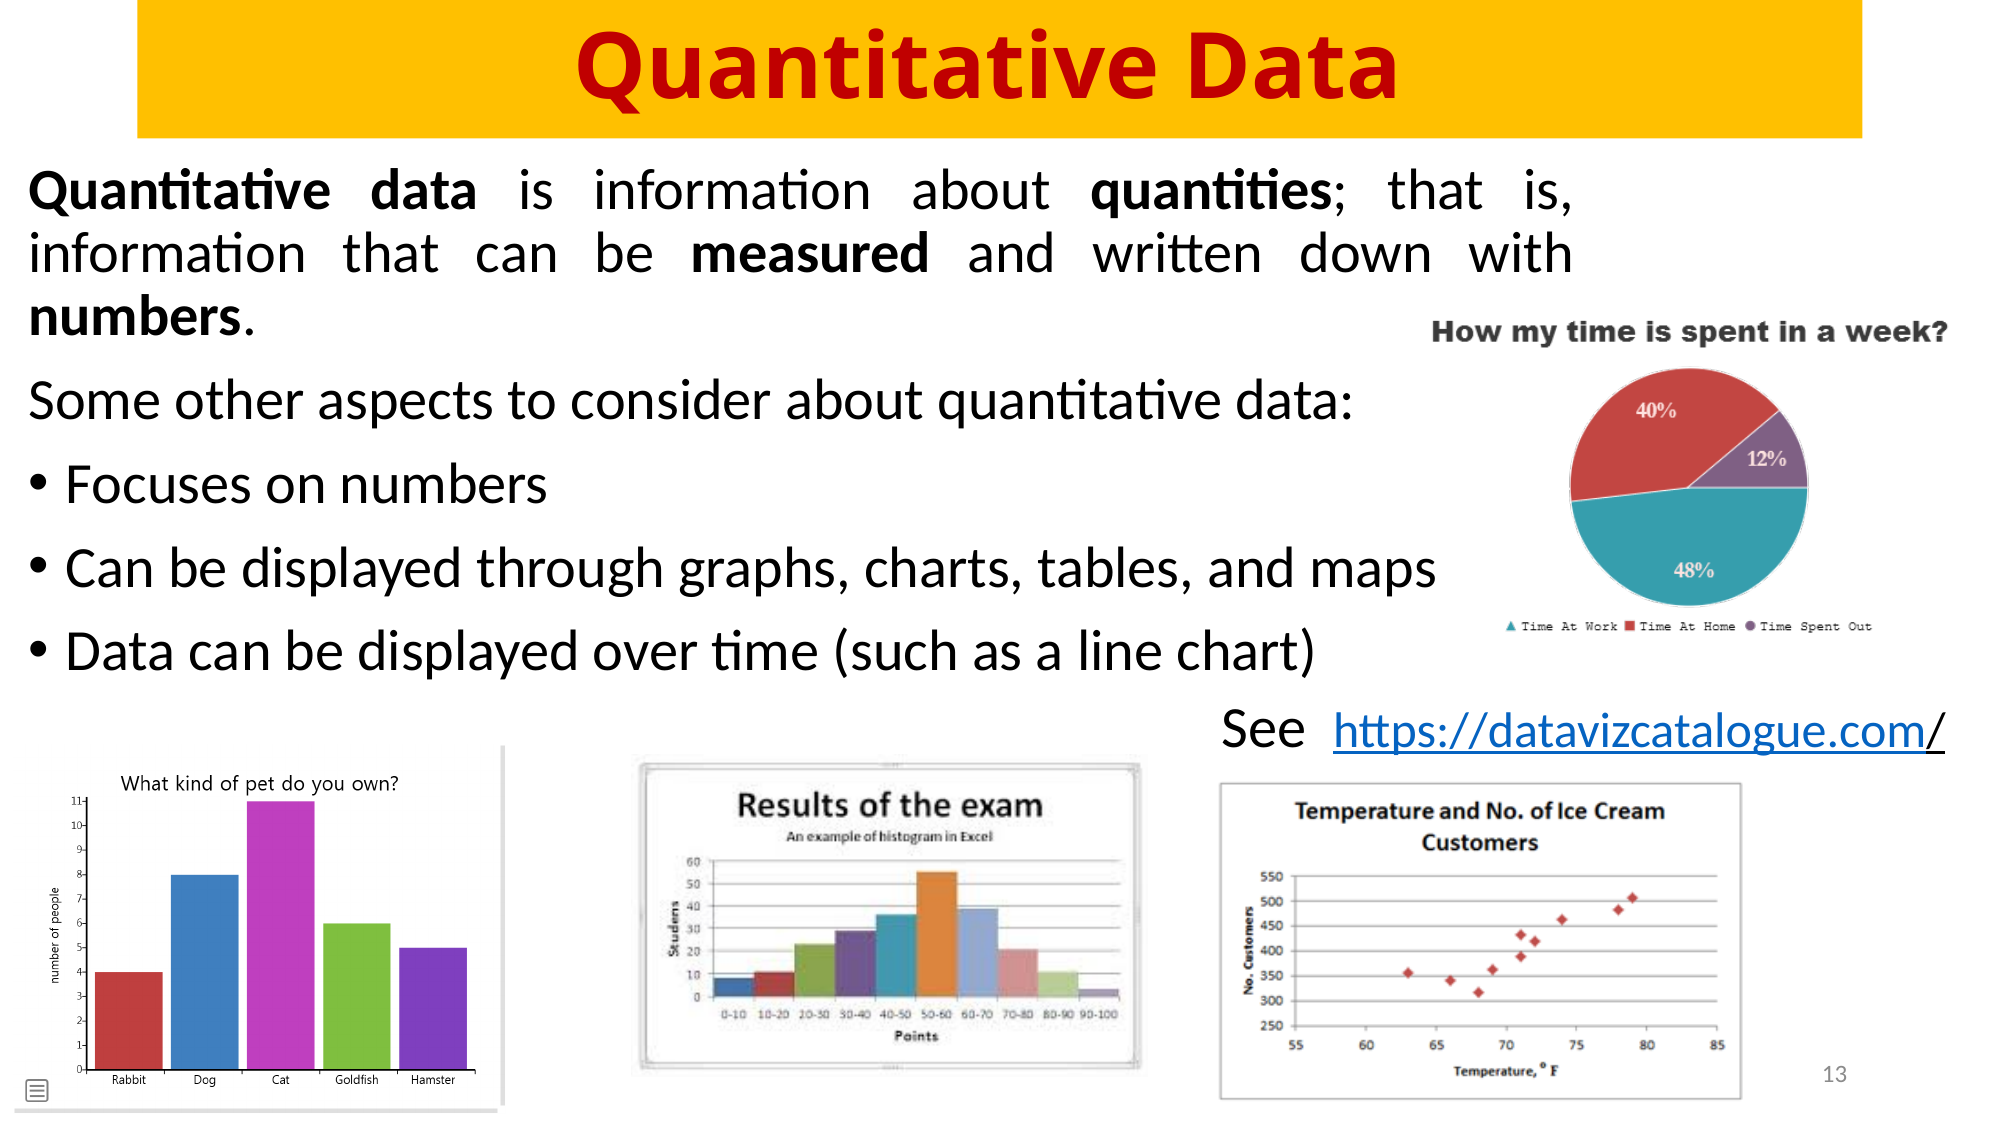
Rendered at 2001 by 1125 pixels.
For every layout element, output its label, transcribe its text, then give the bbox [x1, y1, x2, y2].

slide_number 13 [1746, 1042, 1863, 1103]
picture [631, 754, 1148, 1077]
title Quantitative Data [137, 0, 1863, 139]
picture [1216, 780, 1746, 1103]
picture [1412, 298, 1968, 643]
list Quantitative data is information about quantities; that is, information that can be measured and written down with numbers. Some other aspects to consider about quantitative data: Focuses on numbers Can be displayed through graphs, charts, tables, and maps Data can be displayed over time (such as a line chart) [13, 151, 1590, 866]
text_box See https://datavizcatalogue.com/ [1207, 681, 1972, 767]
picture [13, 744, 506, 1114]
